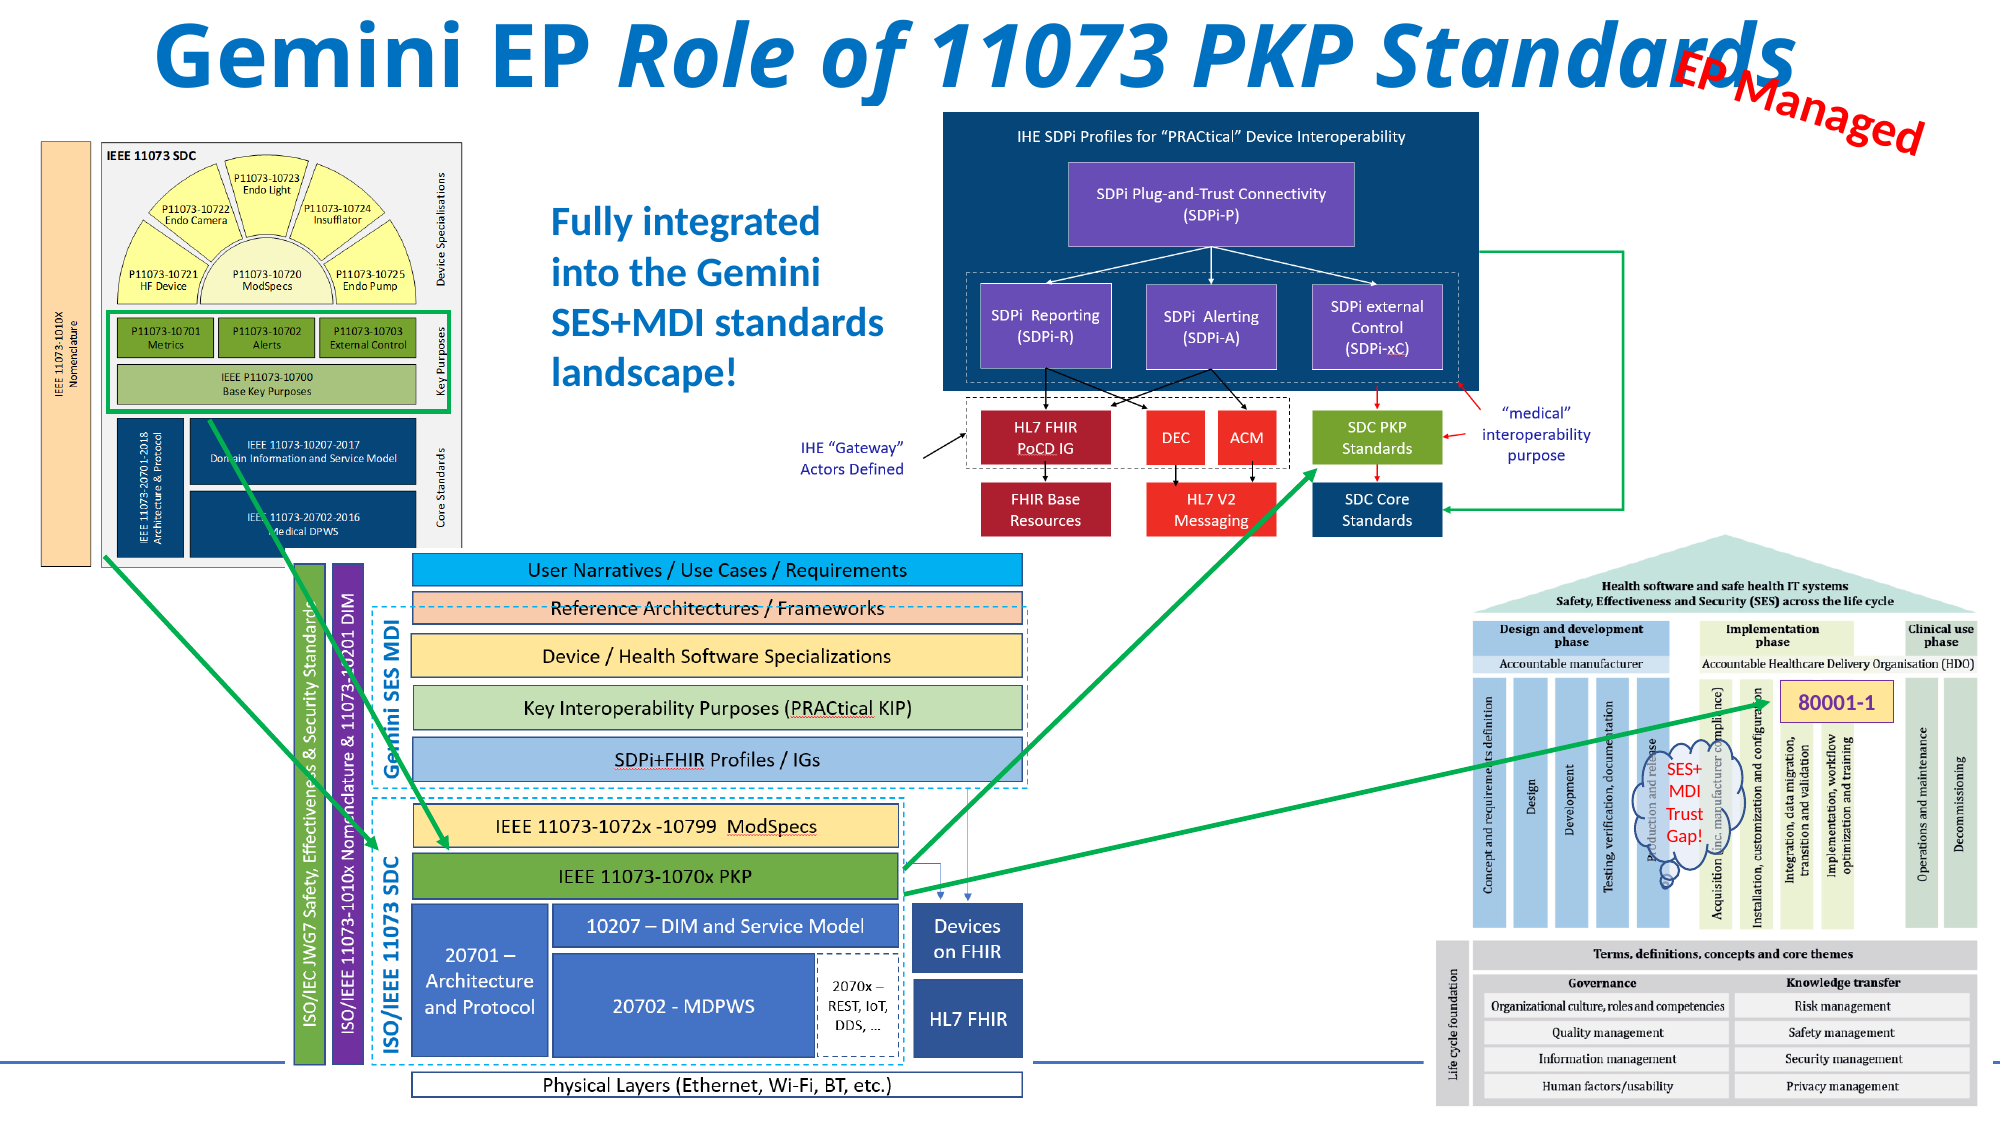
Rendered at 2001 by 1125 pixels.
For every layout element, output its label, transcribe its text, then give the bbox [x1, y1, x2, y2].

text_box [104, 556, 379, 851]
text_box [209, 419, 450, 851]
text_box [903, 468, 1318, 701]
picture [285, 586, 1033, 1101]
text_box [903, 701, 1771, 895]
title Gemini EP Role of 11073 PKP Standards [137, 3, 1863, 116]
picture [792, 106, 1993, 1121]
text_box EP Managed [1609, 7, 1994, 193]
text_box Fully integrated into the Gemini SES+MDI standards landscape! [536, 186, 792, 402]
picture [35, 140, 903, 569]
